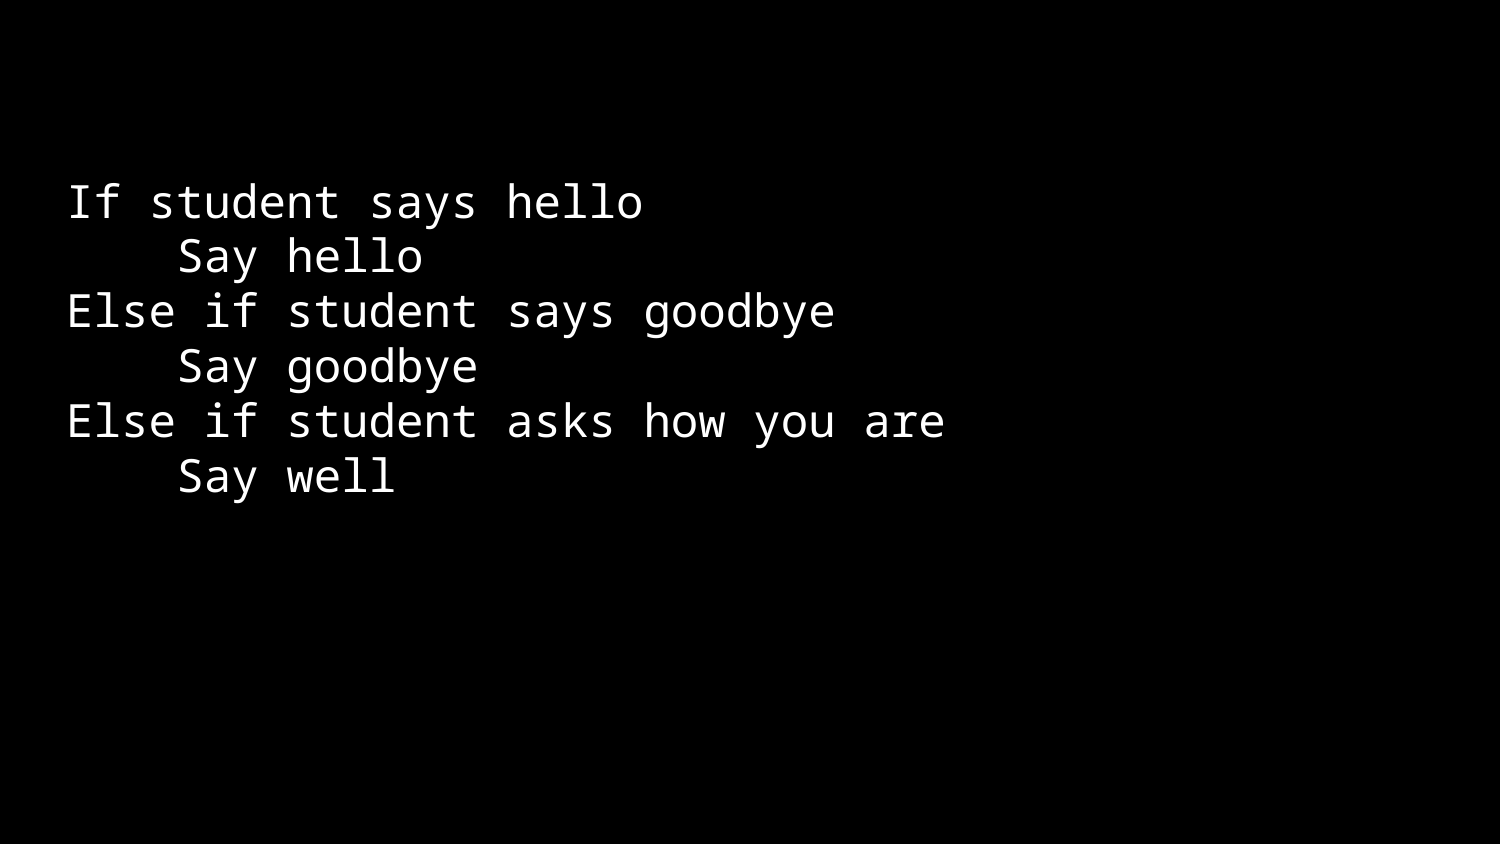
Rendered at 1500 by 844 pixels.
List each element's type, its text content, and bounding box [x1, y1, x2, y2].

list If student says hello Say hello Else if student says goodbye Say goodbye Else if student asks how you are Say well [51, 47, 1449, 797]
